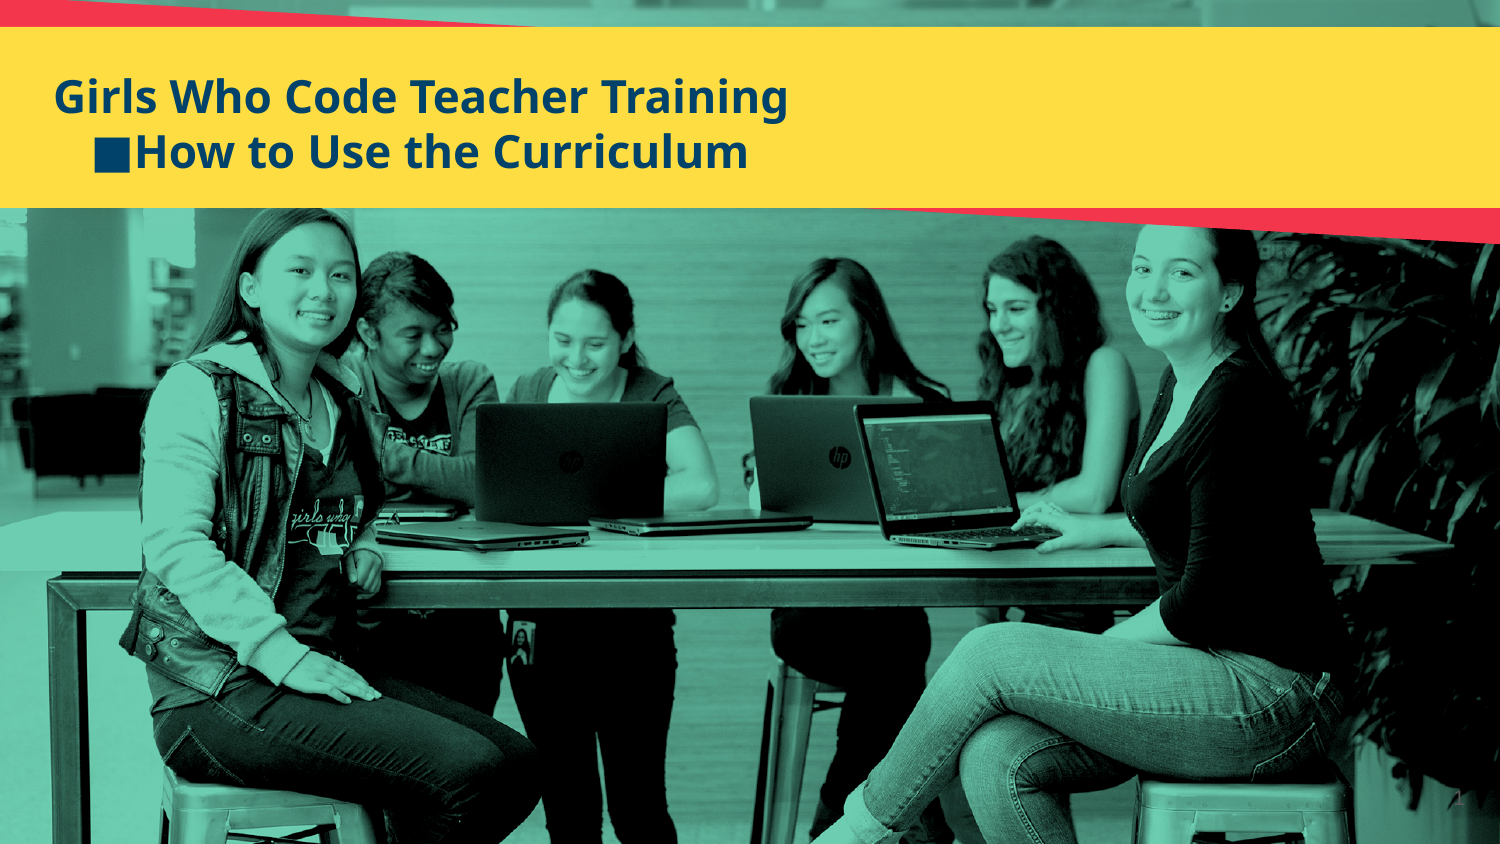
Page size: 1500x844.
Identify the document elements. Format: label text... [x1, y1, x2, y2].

text_box ‹#› [1389, 764, 1480, 830]
picture [0, 208, 1500, 844]
picture [81, 0, 1500, 27]
subtitle Girls Who Code Teacher Training How to Use the Curriculum [38, 52, 1462, 183]
